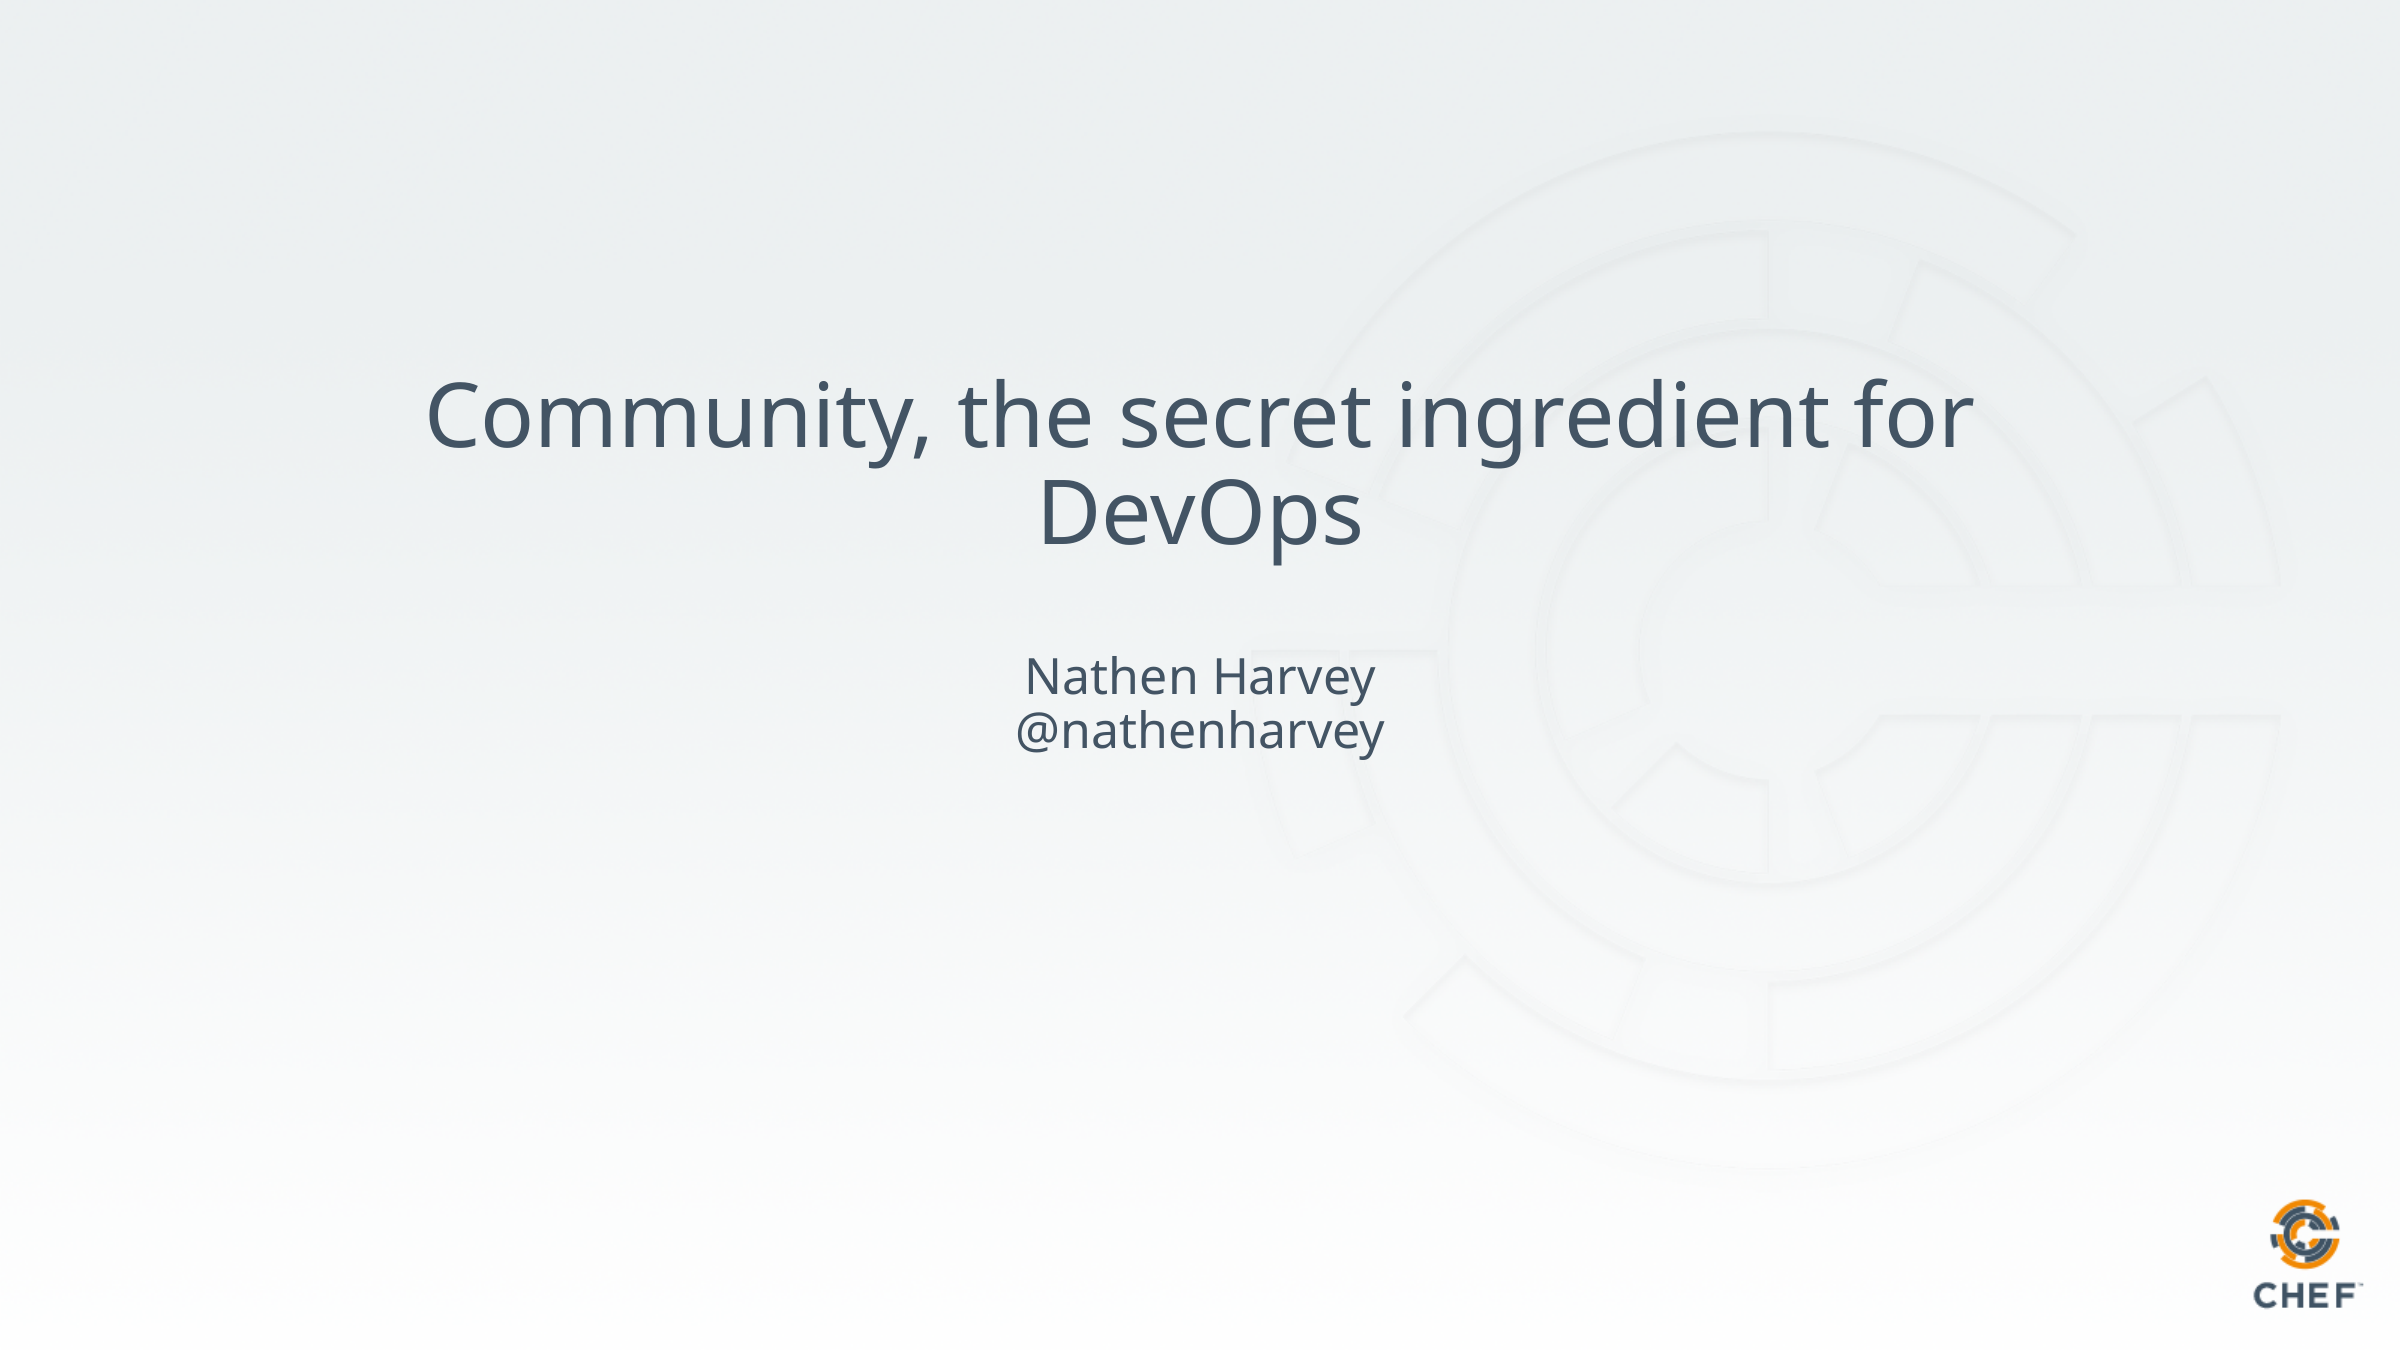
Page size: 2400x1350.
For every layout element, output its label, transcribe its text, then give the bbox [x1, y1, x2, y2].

title Community, the secret ingredient for DevOps [390, 368, 2011, 566]
subtitle Nathen Harvey @nathenharvey [390, 638, 2011, 776]
picture [0, 0, 2400, 1350]
